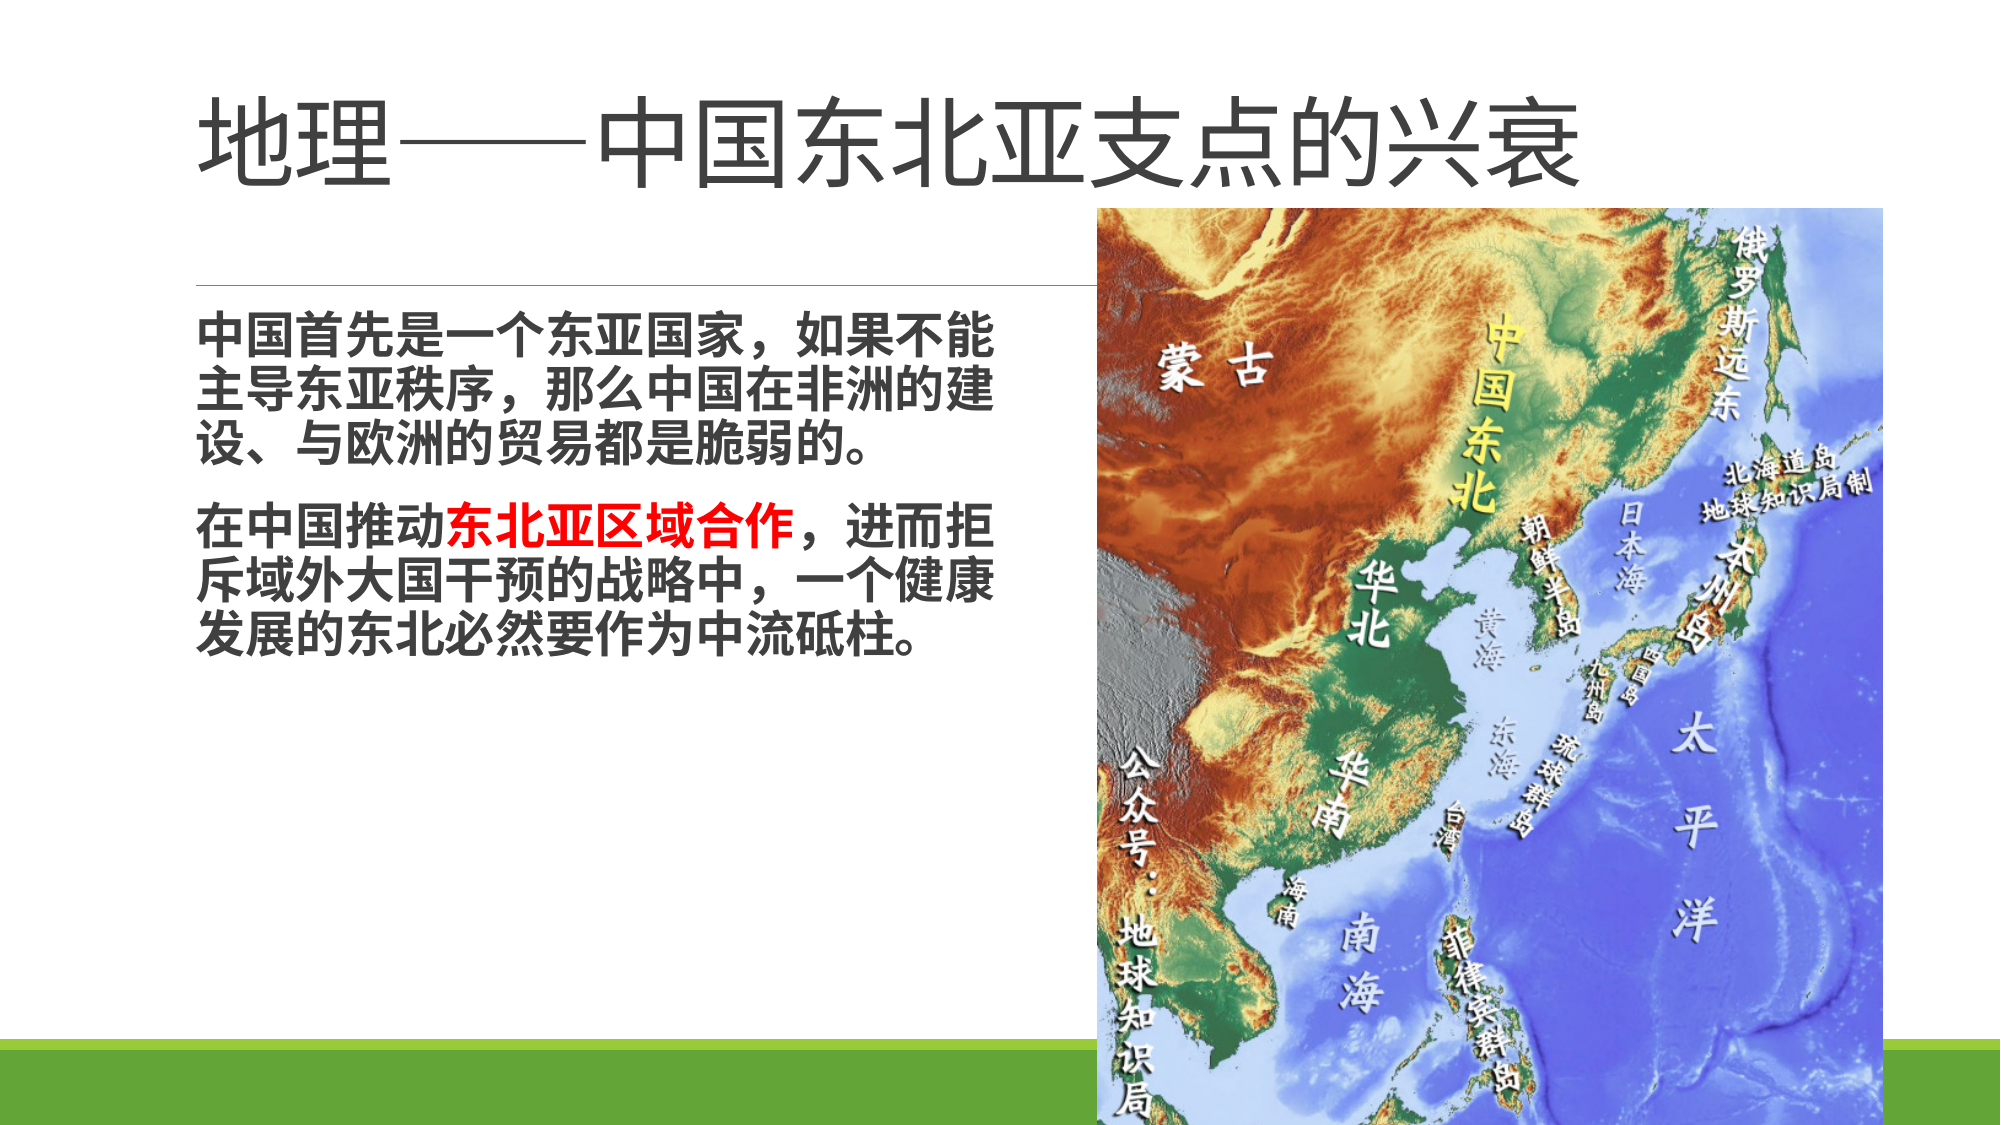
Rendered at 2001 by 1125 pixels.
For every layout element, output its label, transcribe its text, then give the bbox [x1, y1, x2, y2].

list 中国首先是一个东亚国家，如果不能主导东亚秩序，那么中国在非洲的建设、与欧洲的贸易都是脆弱的。 在中国推动东北亚区域合作，进而拒斥域外大国干预的战略中，一个健康发展的东北必然要作为中流砥柱。 [180, 302, 1014, 963]
title 地理——中国东北亚支点的兴衰 [180, 91, 1830, 209]
picture [1097, 207, 1883, 1125]
